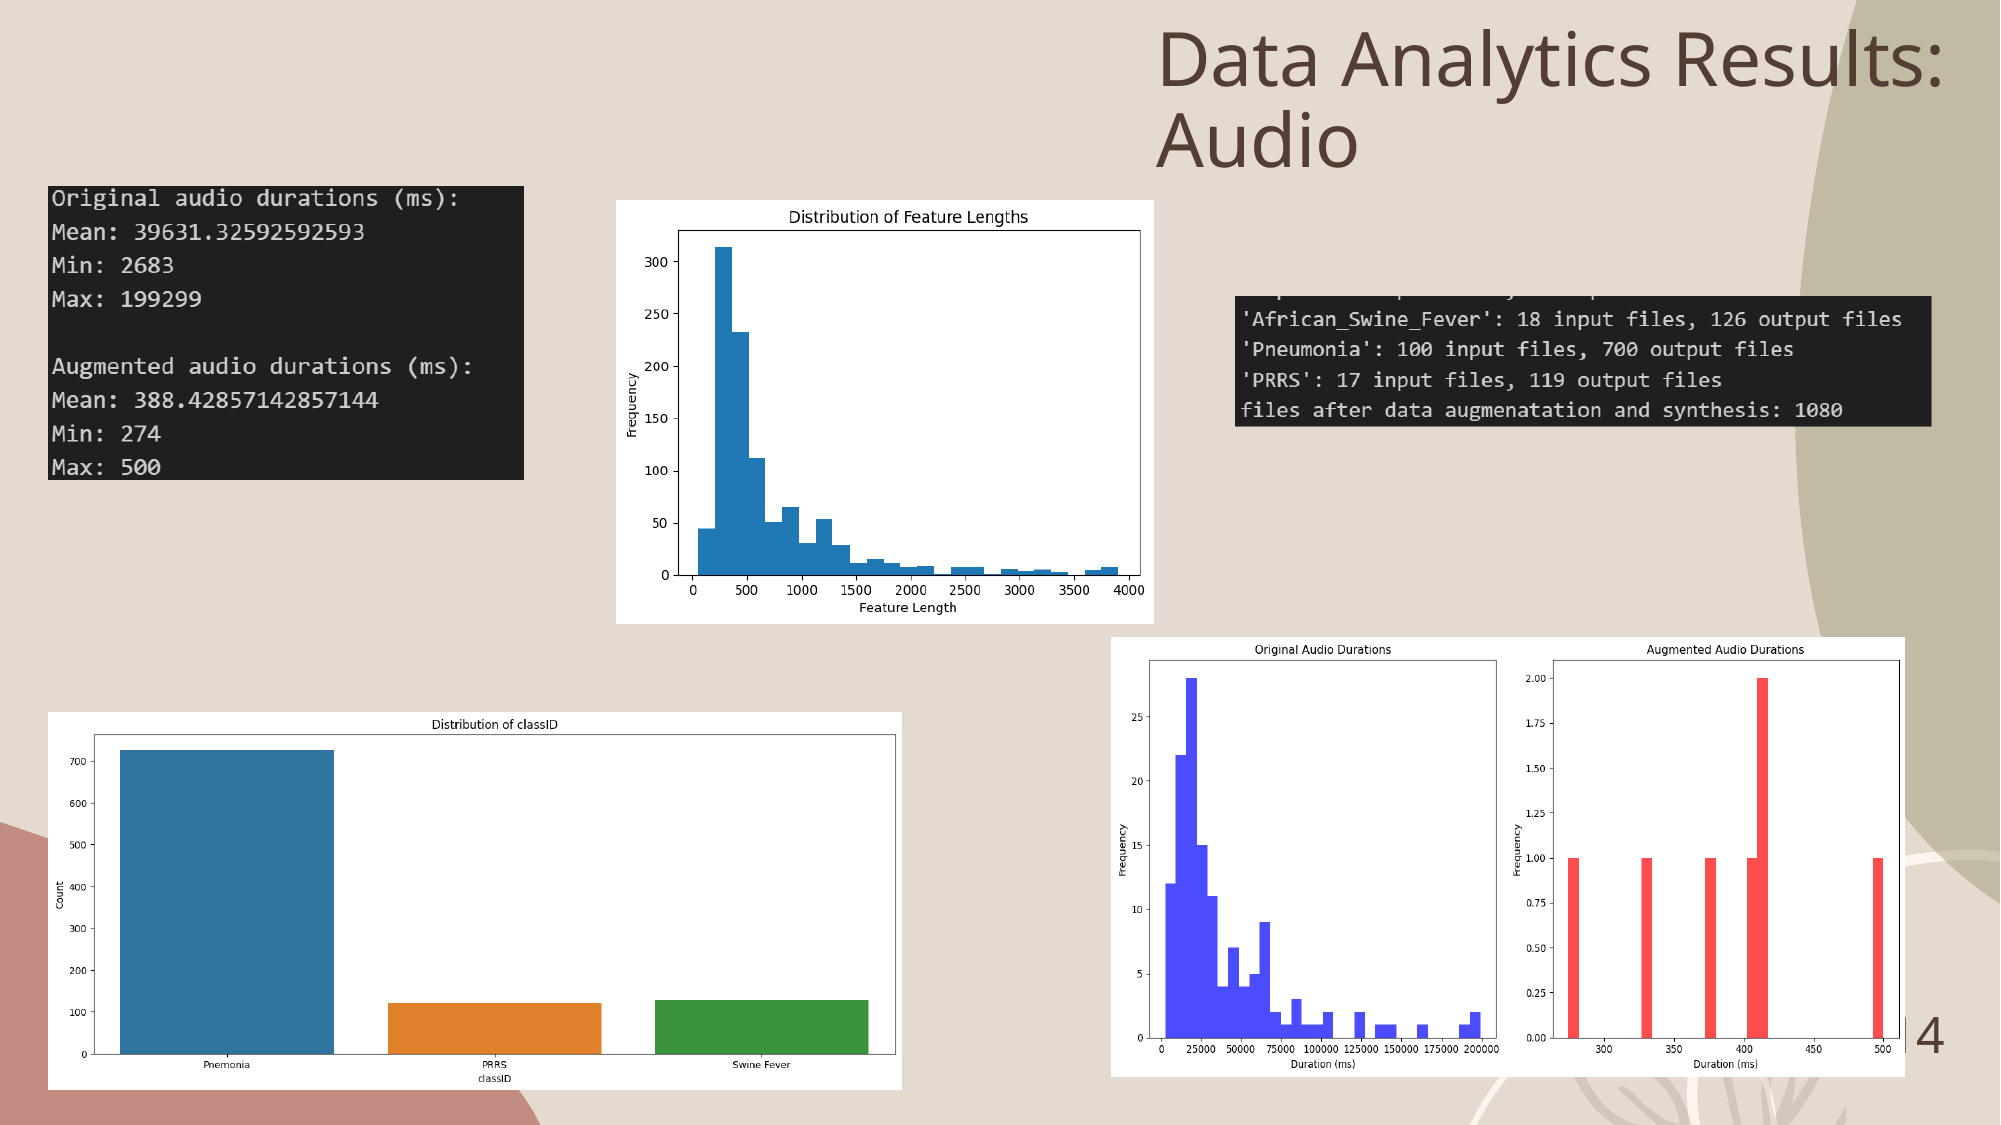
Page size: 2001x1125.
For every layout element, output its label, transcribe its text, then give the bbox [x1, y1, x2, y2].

slide_number 14 [1862, 964, 1971, 1112]
picture [48, 186, 524, 480]
picture [1235, 296, 1933, 427]
picture [48, 712, 902, 1090]
title Data Analytics Results: Audio [1141, 78, 2000, 192]
picture [1111, 636, 1905, 1077]
picture [616, 200, 1154, 624]
